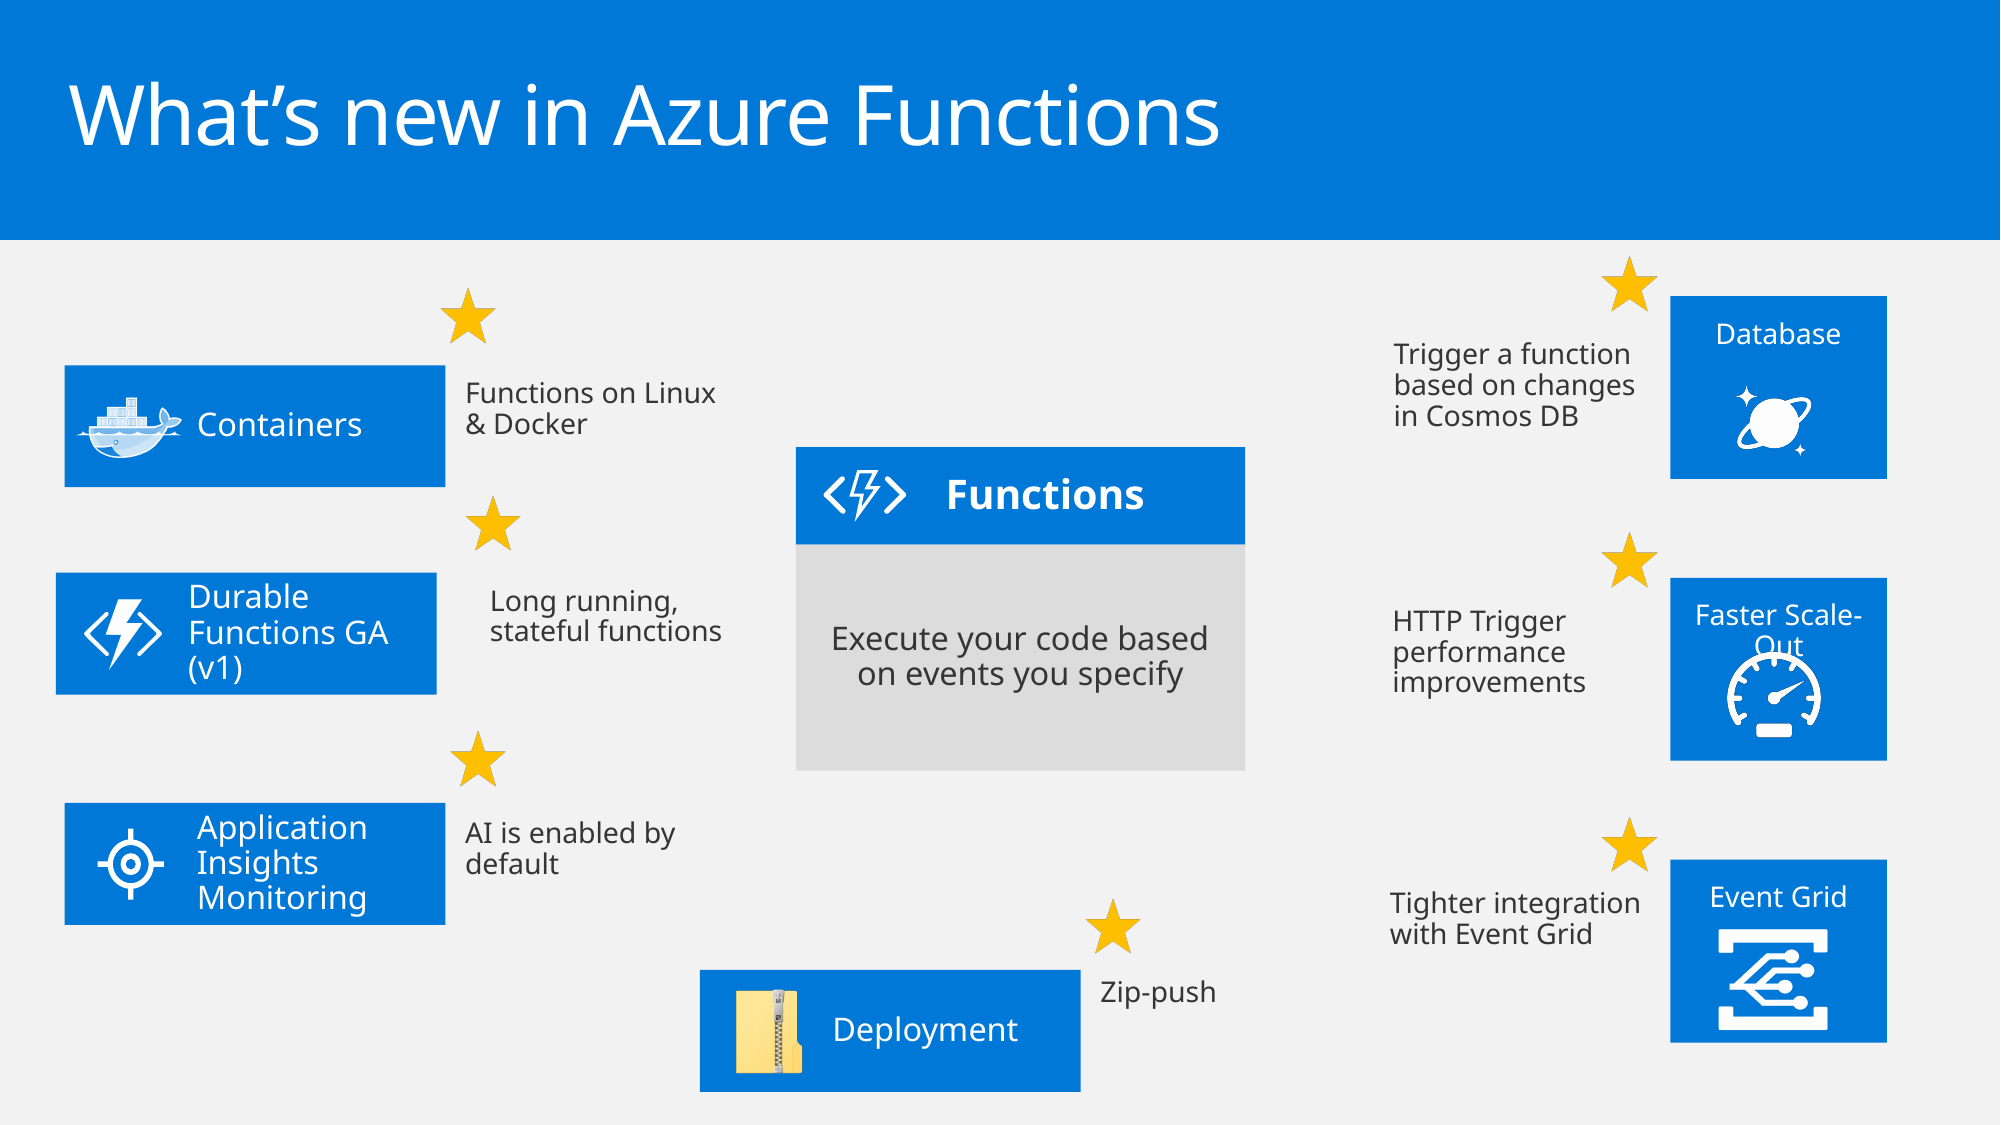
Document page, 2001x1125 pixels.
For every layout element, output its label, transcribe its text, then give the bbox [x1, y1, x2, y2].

picture [735, 989, 807, 1074]
text_box Tighter integration with Event Grid [1360, 865, 1686, 975]
text_box Durable Functions GA (v1) [55, 572, 437, 695]
text_box Containers [64, 364, 446, 488]
picture [1080, 892, 1147, 959]
text_box Database [1669, 295, 1888, 480]
text_box Deployment [699, 969, 1081, 1093]
picture [1712, 924, 1833, 1035]
text_box [97, 828, 164, 900]
text_box HTTP Trigger performance improvements [1362, 583, 1689, 723]
picture [445, 725, 511, 792]
text_box Long running, stateful functions [460, 563, 787, 672]
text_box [795, 446, 1246, 771]
picture [460, 490, 527, 556]
text_box AI is enabled by default [435, 795, 762, 904]
picture [59, 376, 187, 480]
picture [84, 595, 162, 674]
text_box Functions on Linux & Docker [435, 355, 762, 465]
picture [1596, 811, 1663, 878]
picture [1596, 526, 1663, 593]
text_box Faster Scale-Out [1670, 577, 1888, 761]
text_box Application Insights Monitoring [64, 802, 446, 926]
picture [1708, 386, 1840, 456]
title What’s new in Azure Functions [44, 58, 1957, 206]
picture [1596, 250, 1663, 317]
picture [1727, 648, 1821, 742]
picture [435, 282, 502, 349]
text_box Event Grid [1670, 859, 1888, 1043]
text_box Zip-push [1071, 962, 1397, 1025]
text_box Trigger a function based on changes in Cosmos DB [1364, 316, 1690, 456]
